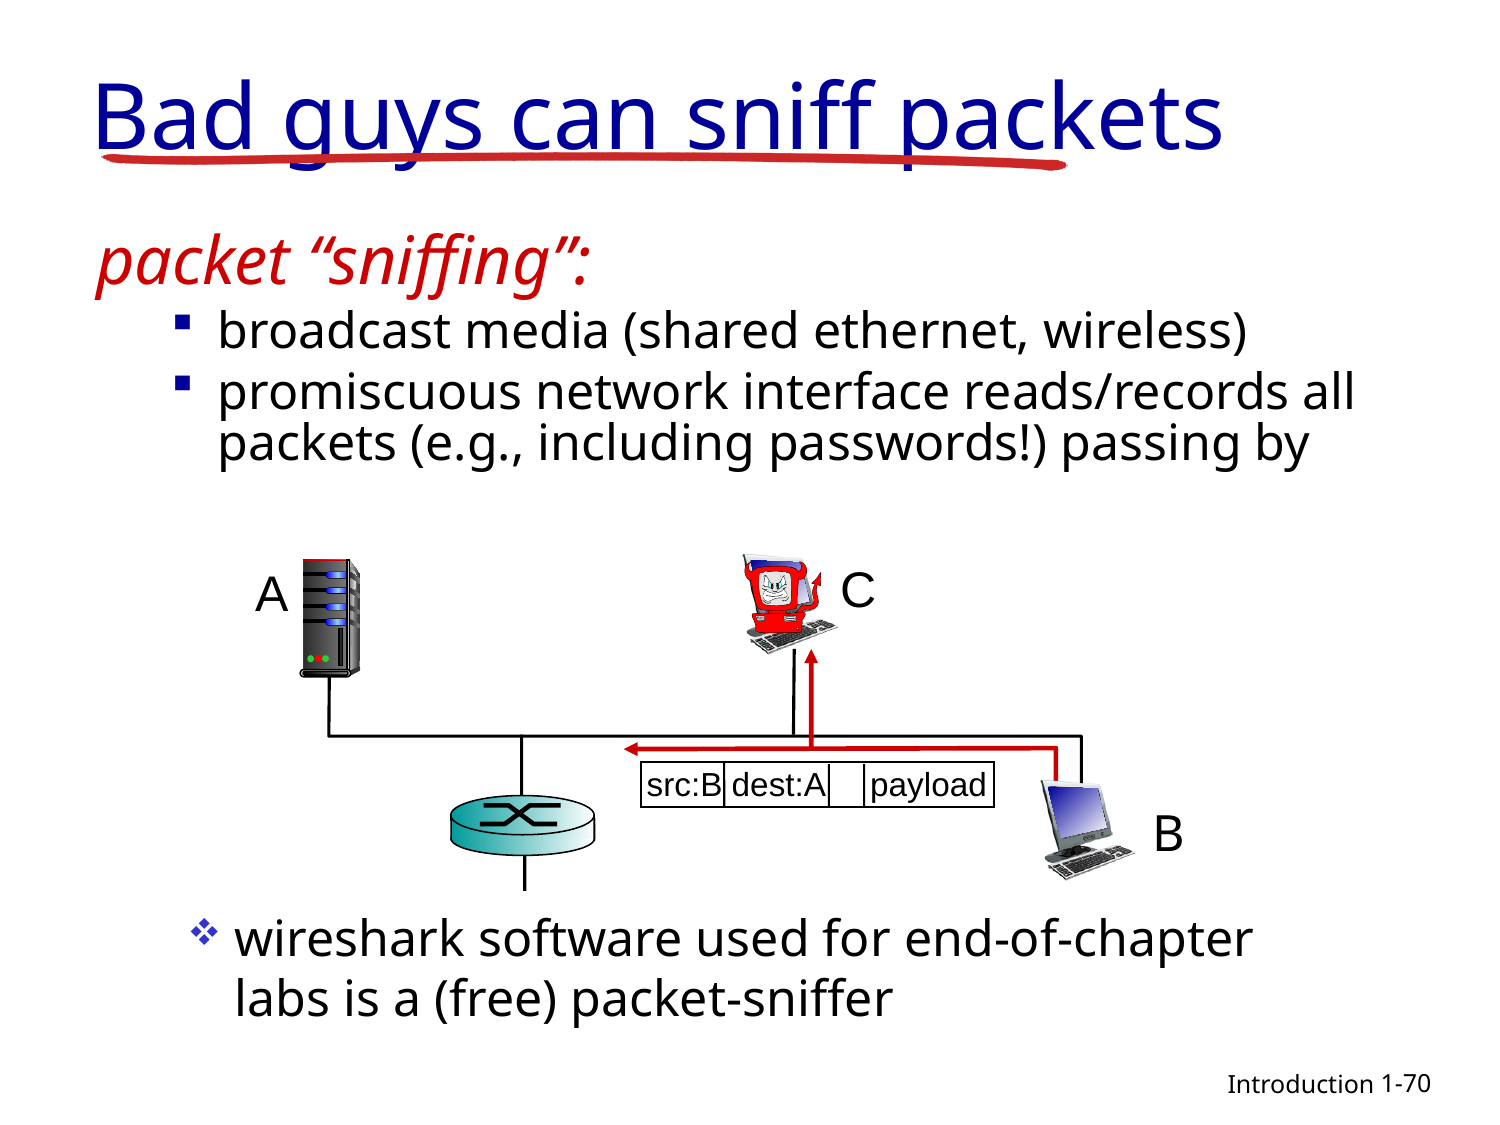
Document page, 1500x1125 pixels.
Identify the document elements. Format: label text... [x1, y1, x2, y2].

text_box [812, 736, 1082, 774]
list packet “sniffing”: broadcast media (shared ethernet, wireless) promiscuous network interface reads/records all packets (e.g., including passwords!) passing by [80, 222, 1406, 466]
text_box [628, 755, 1006, 811]
text_box A [240, 553, 304, 629]
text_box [1036, 775, 1158, 888]
slide_number 1-70 [1365, 1059, 1477, 1106]
text_box C [861, 549, 891, 625]
title Bad guys can sniff packets [75, 18, 1351, 207]
text_box B [1162, 793, 1200, 869]
text_box [328, 675, 811, 747]
text_box [623, 742, 1057, 786]
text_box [739, 549, 861, 662]
footer Introduction [914, 1060, 1391, 1109]
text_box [450, 795, 596, 856]
text_box wireshark software used for end-of-chapter labs is a (free) packet-sniffer [97, 898, 1373, 1050]
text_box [299, 559, 361, 677]
picture [743, 560, 822, 634]
picture [97, 147, 1079, 177]
